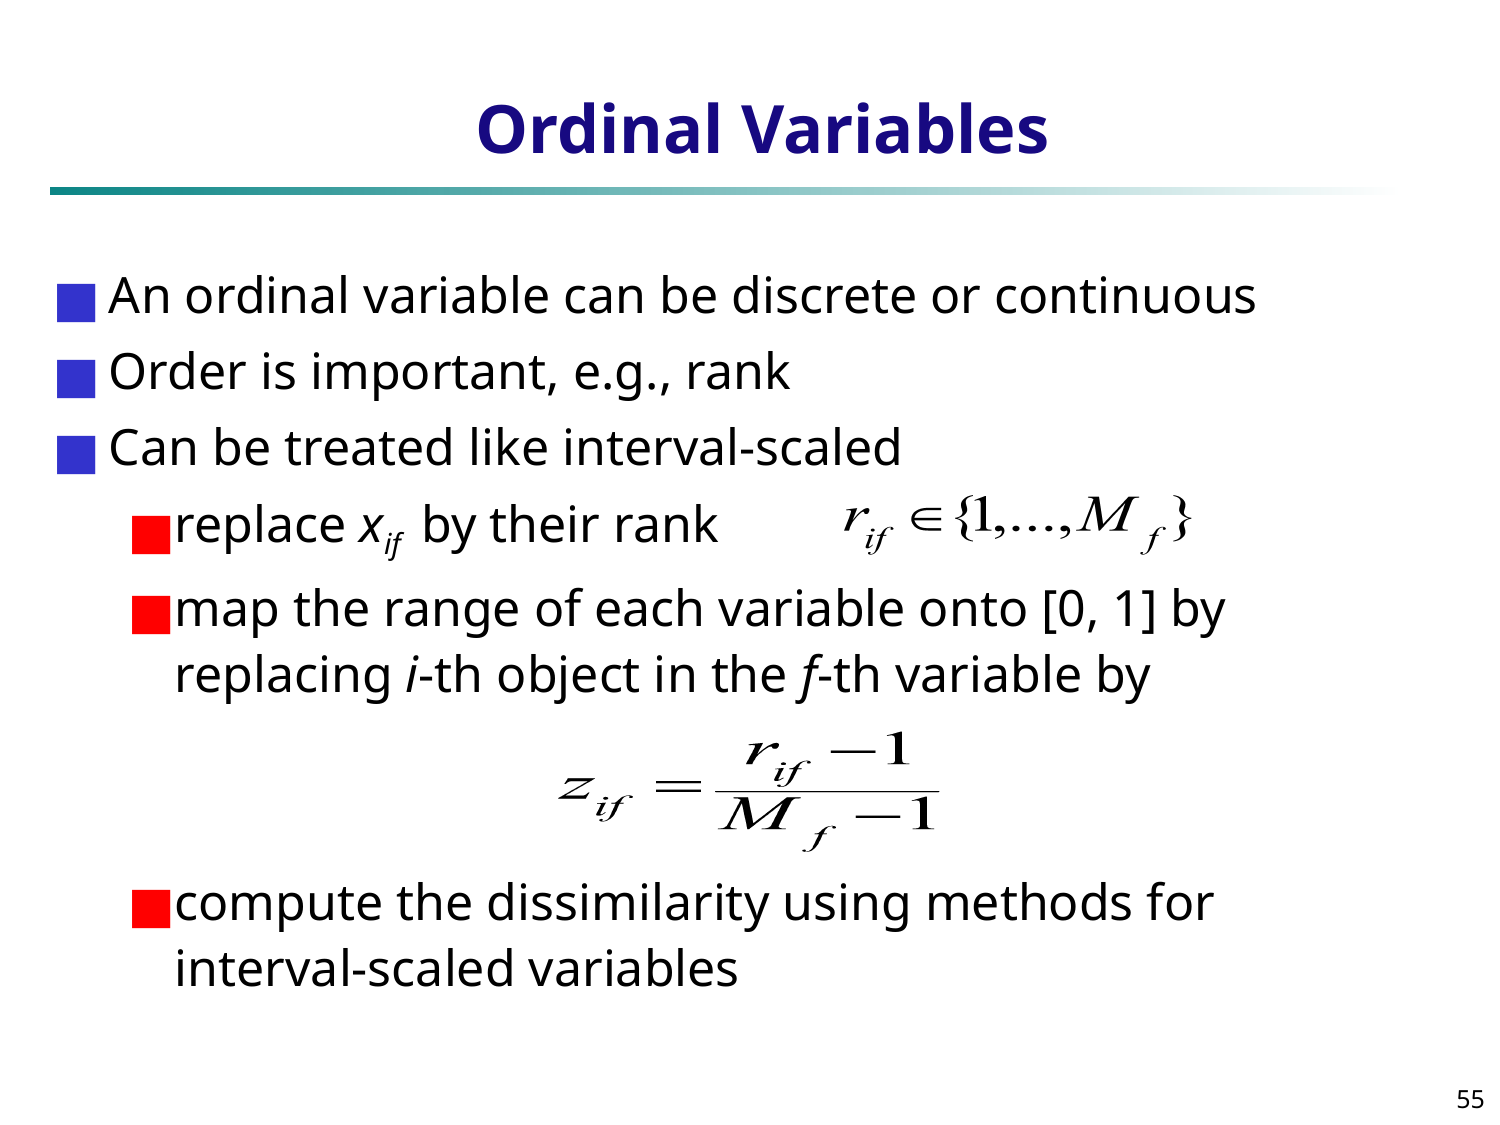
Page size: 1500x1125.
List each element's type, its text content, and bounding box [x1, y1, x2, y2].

picture [837, 487, 1201, 561]
picture [549, 724, 951, 859]
text_box ‹#› [1187, 1062, 1500, 1125]
list An ordinal variable can be discrete or continuous Order is important, e.g., rank Can be treated like interval-scaled replace xif by their rank map the range of each variable onto [0, 1] by replacing i-th object in the f-th variable by compute the dissimilarity using methods for interval-scaled variables [37, 249, 1425, 1038]
title Ordinal Variables [225, 75, 1300, 179]
